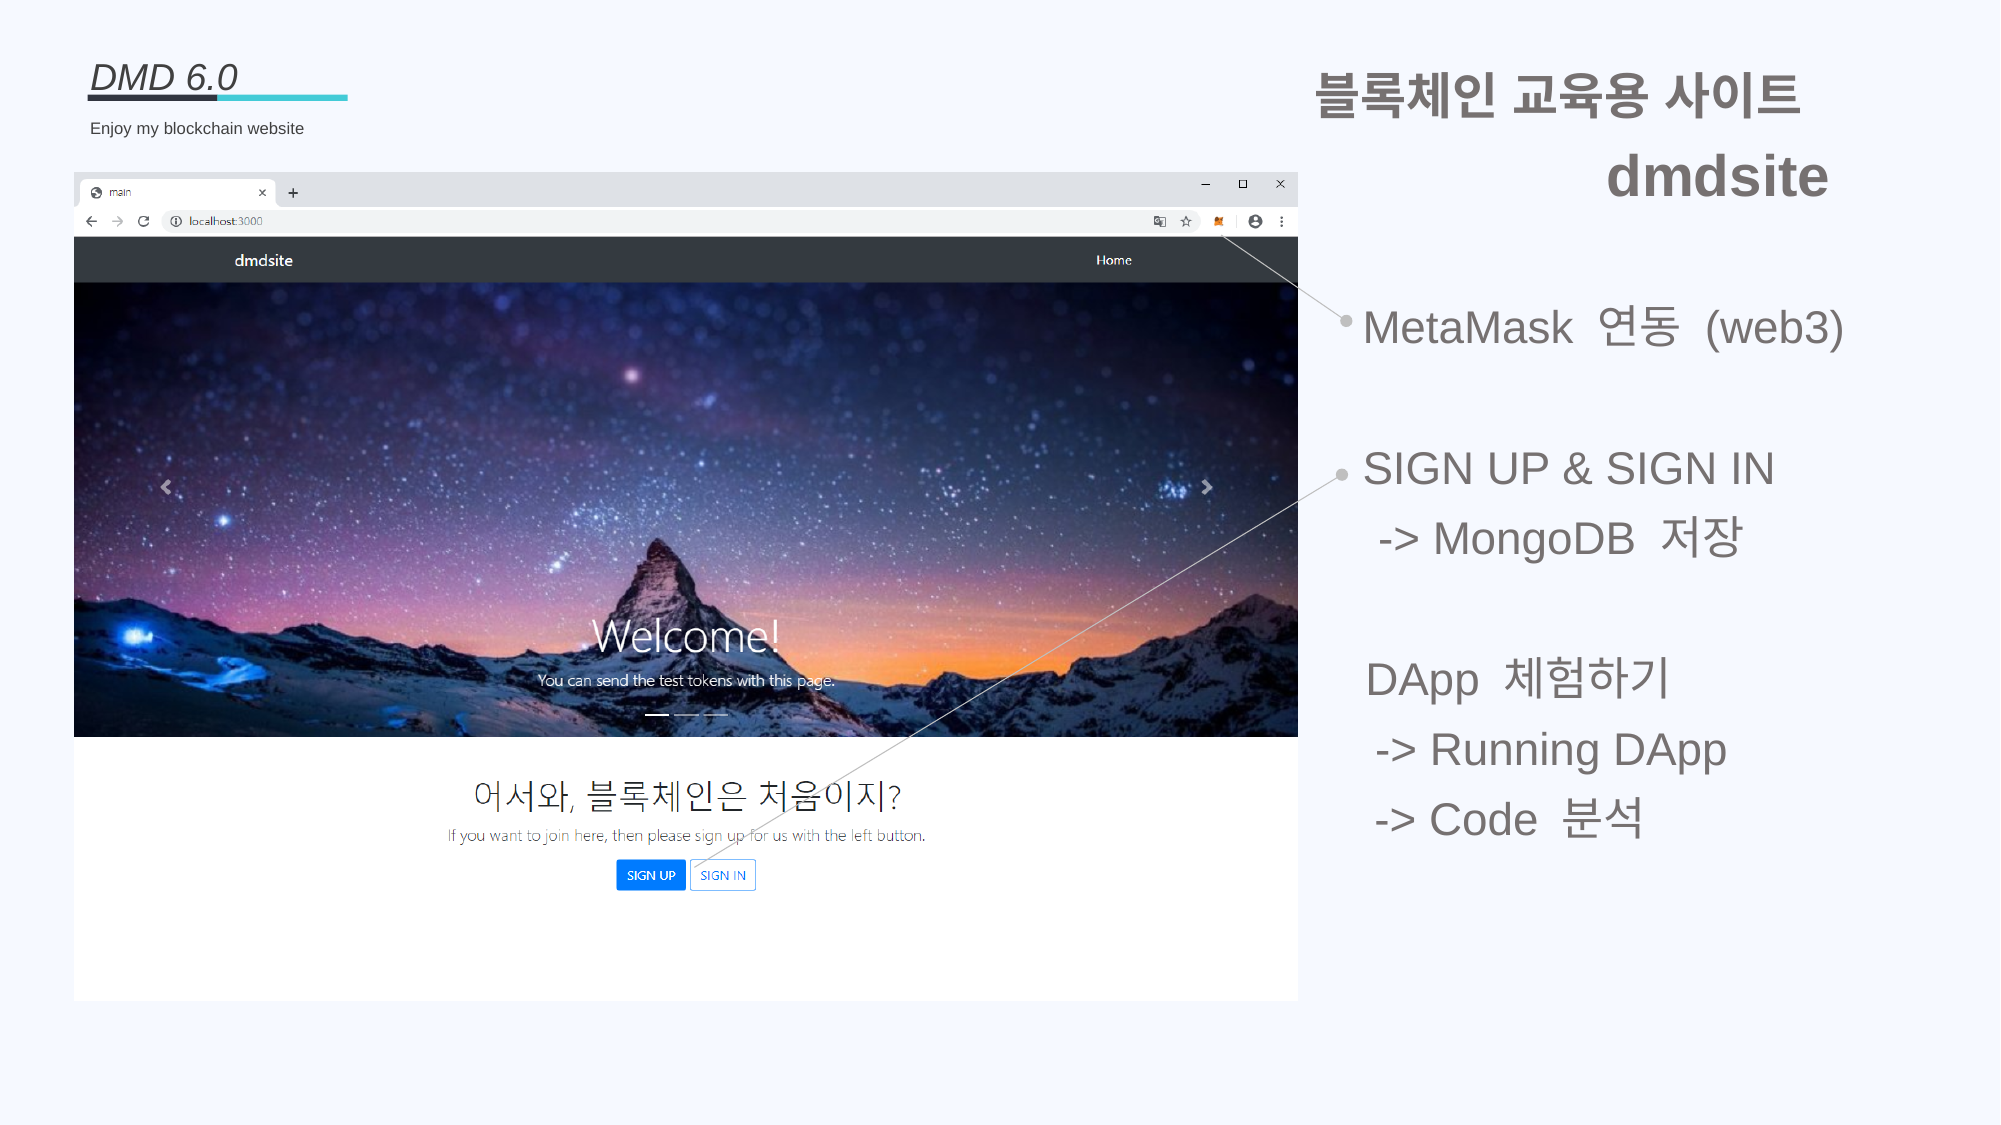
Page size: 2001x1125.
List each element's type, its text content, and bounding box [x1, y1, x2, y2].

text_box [694, 474, 1342, 868]
list 블록체인 교육용 사이트 dmdsite MetaMask 연동 (web3) SIGN UP & SIGN IN -> MongoDB 저장 DApp 체험하기 -> Running DApp -> Code 분석 [1299, 63, 2000, 981]
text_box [1221, 234, 1347, 321]
picture [74, 172, 1298, 1001]
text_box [87, 94, 348, 101]
text_box DMD 6.0 Enjoy my blockchain website [75, 0, 766, 146]
